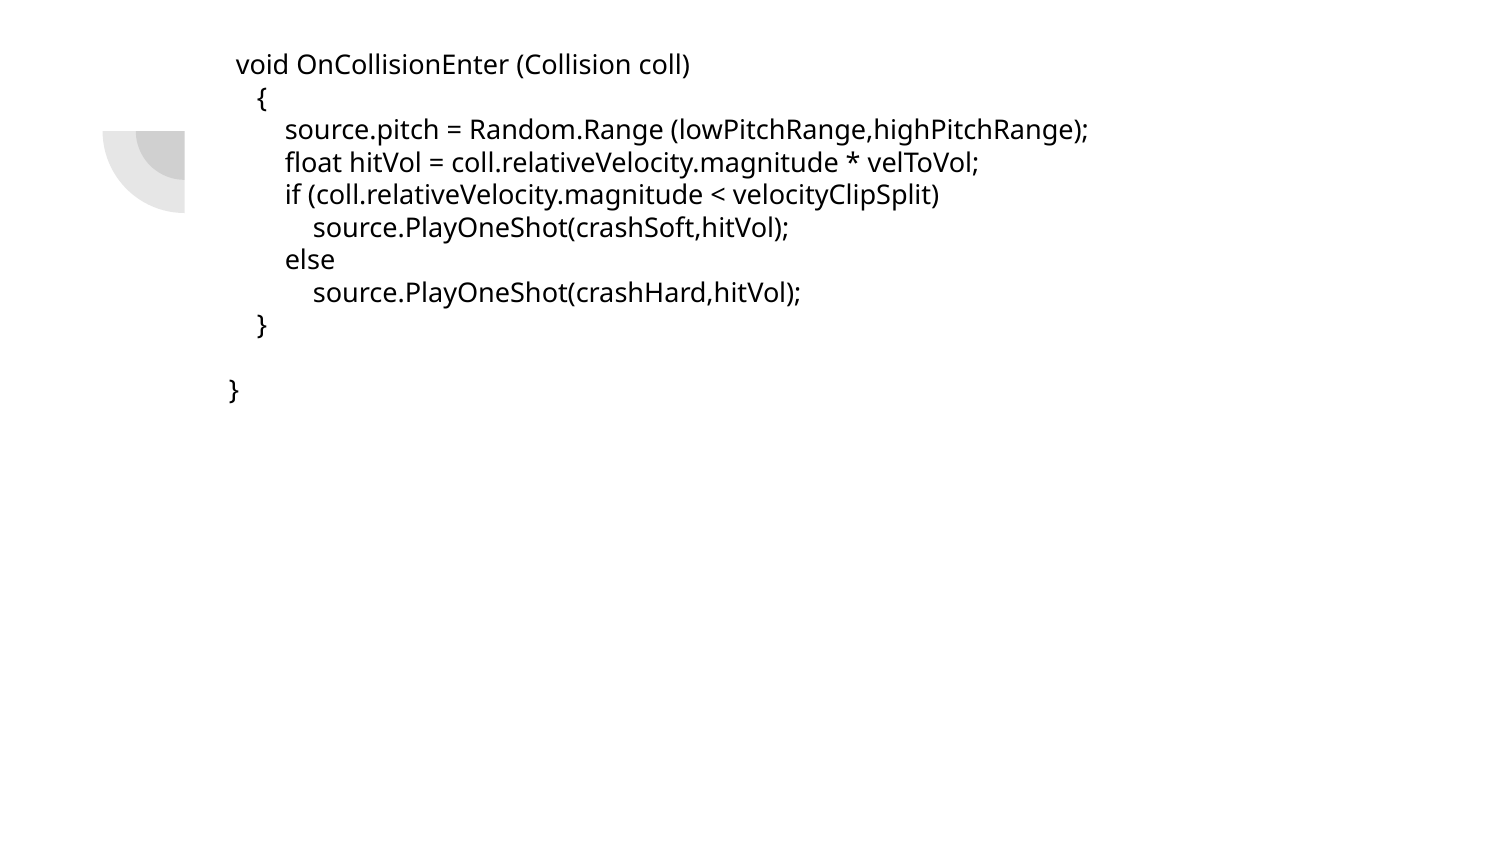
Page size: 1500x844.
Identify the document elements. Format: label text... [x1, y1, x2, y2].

title void OnCollisionEnter (Collision coll) { source.pitch = Random.Range (lowPitchRange,highPitchRange); float hitVol = coll.relativeVelocity.magnitude * velToVol; if (coll.relativeVelocity.magnitude < velocityClipSplit) source.PlayOneShot(crashSoft,hitVol); else source.PlayOneShot(crashHard,hitVol); } } [213, 32, 1284, 753]
